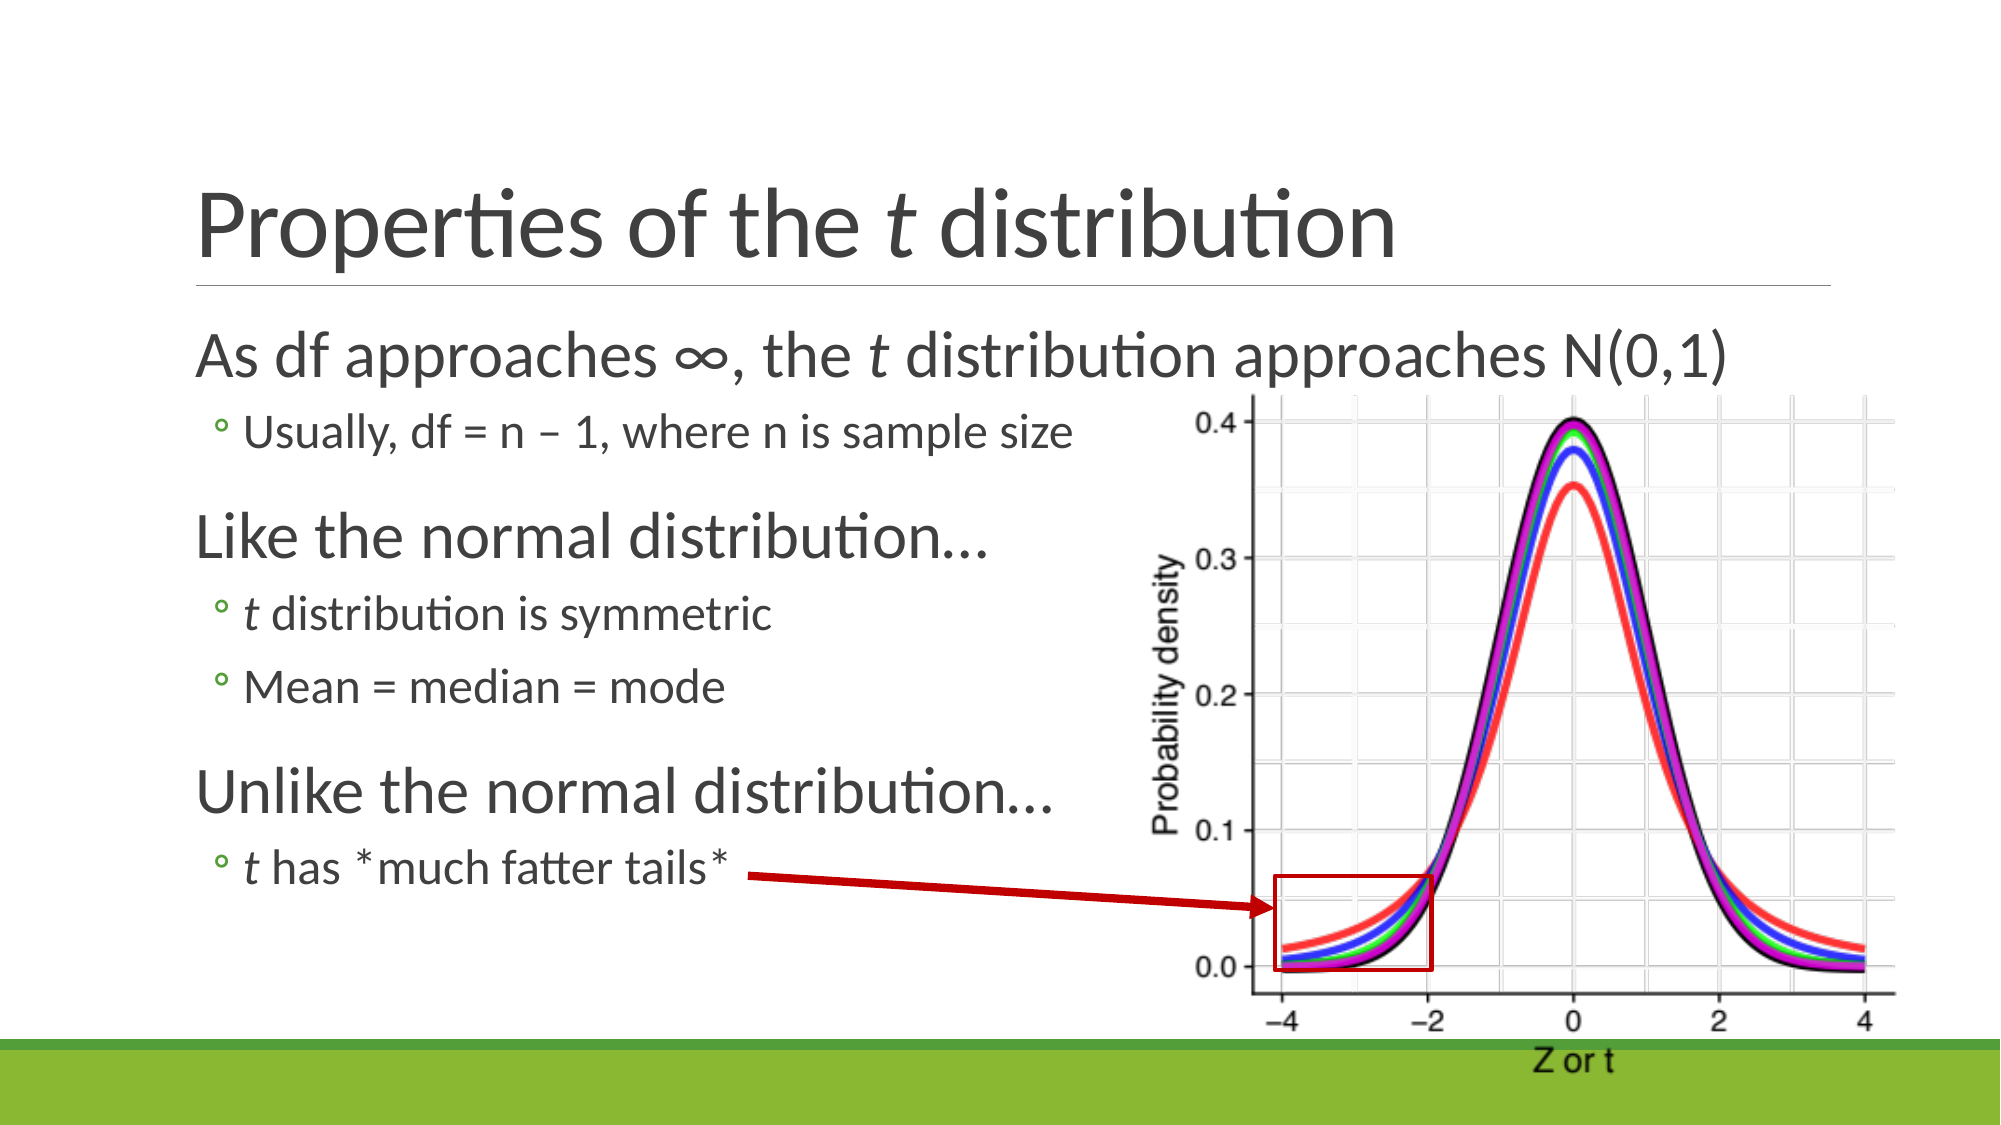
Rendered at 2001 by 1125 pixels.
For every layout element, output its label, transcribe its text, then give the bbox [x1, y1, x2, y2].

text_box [747, 875, 1276, 909]
title Properties of the t distribution [180, 47, 1830, 285]
picture [1124, 378, 1909, 1094]
list As df approaches ∞, the t distribution approaches N(0,1) Usually, df = n – 1, where n is sample size Like the normal distribution… t distribution is symmetric Mean = median = mode Unlike the normal distribution… t has *much fatter tails* [180, 302, 1830, 963]
